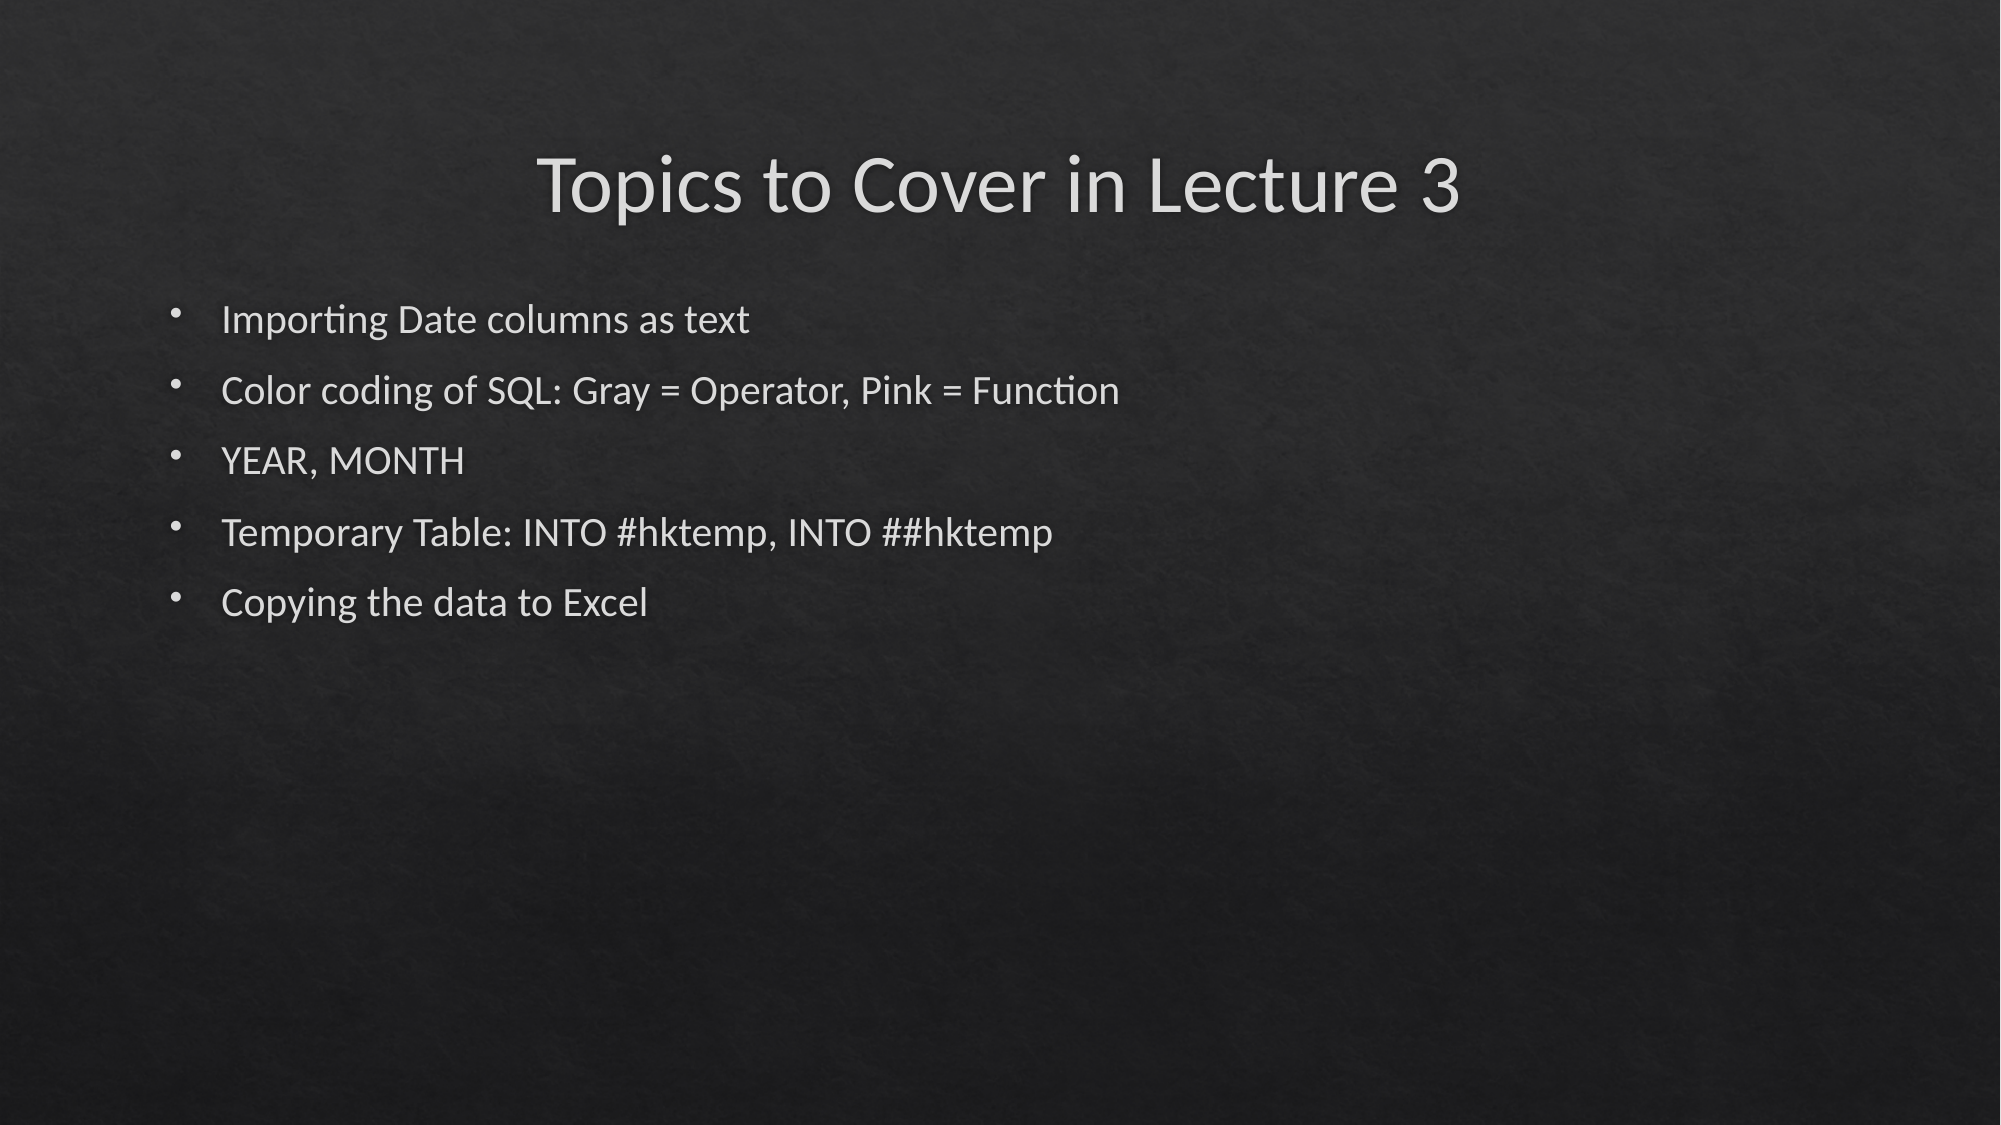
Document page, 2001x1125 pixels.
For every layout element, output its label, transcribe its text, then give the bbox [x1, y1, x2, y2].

list Importing Date columns as text Color coding of SQL: Gray = Operator, Pink = Function YEAR, MONTH Temporary Table: INTO #hktemp, INTO ##hktemp Copying the data to Excel [149, 284, 1849, 950]
title Topics to Cover in Lecture 3 [149, 99, 1849, 260]
